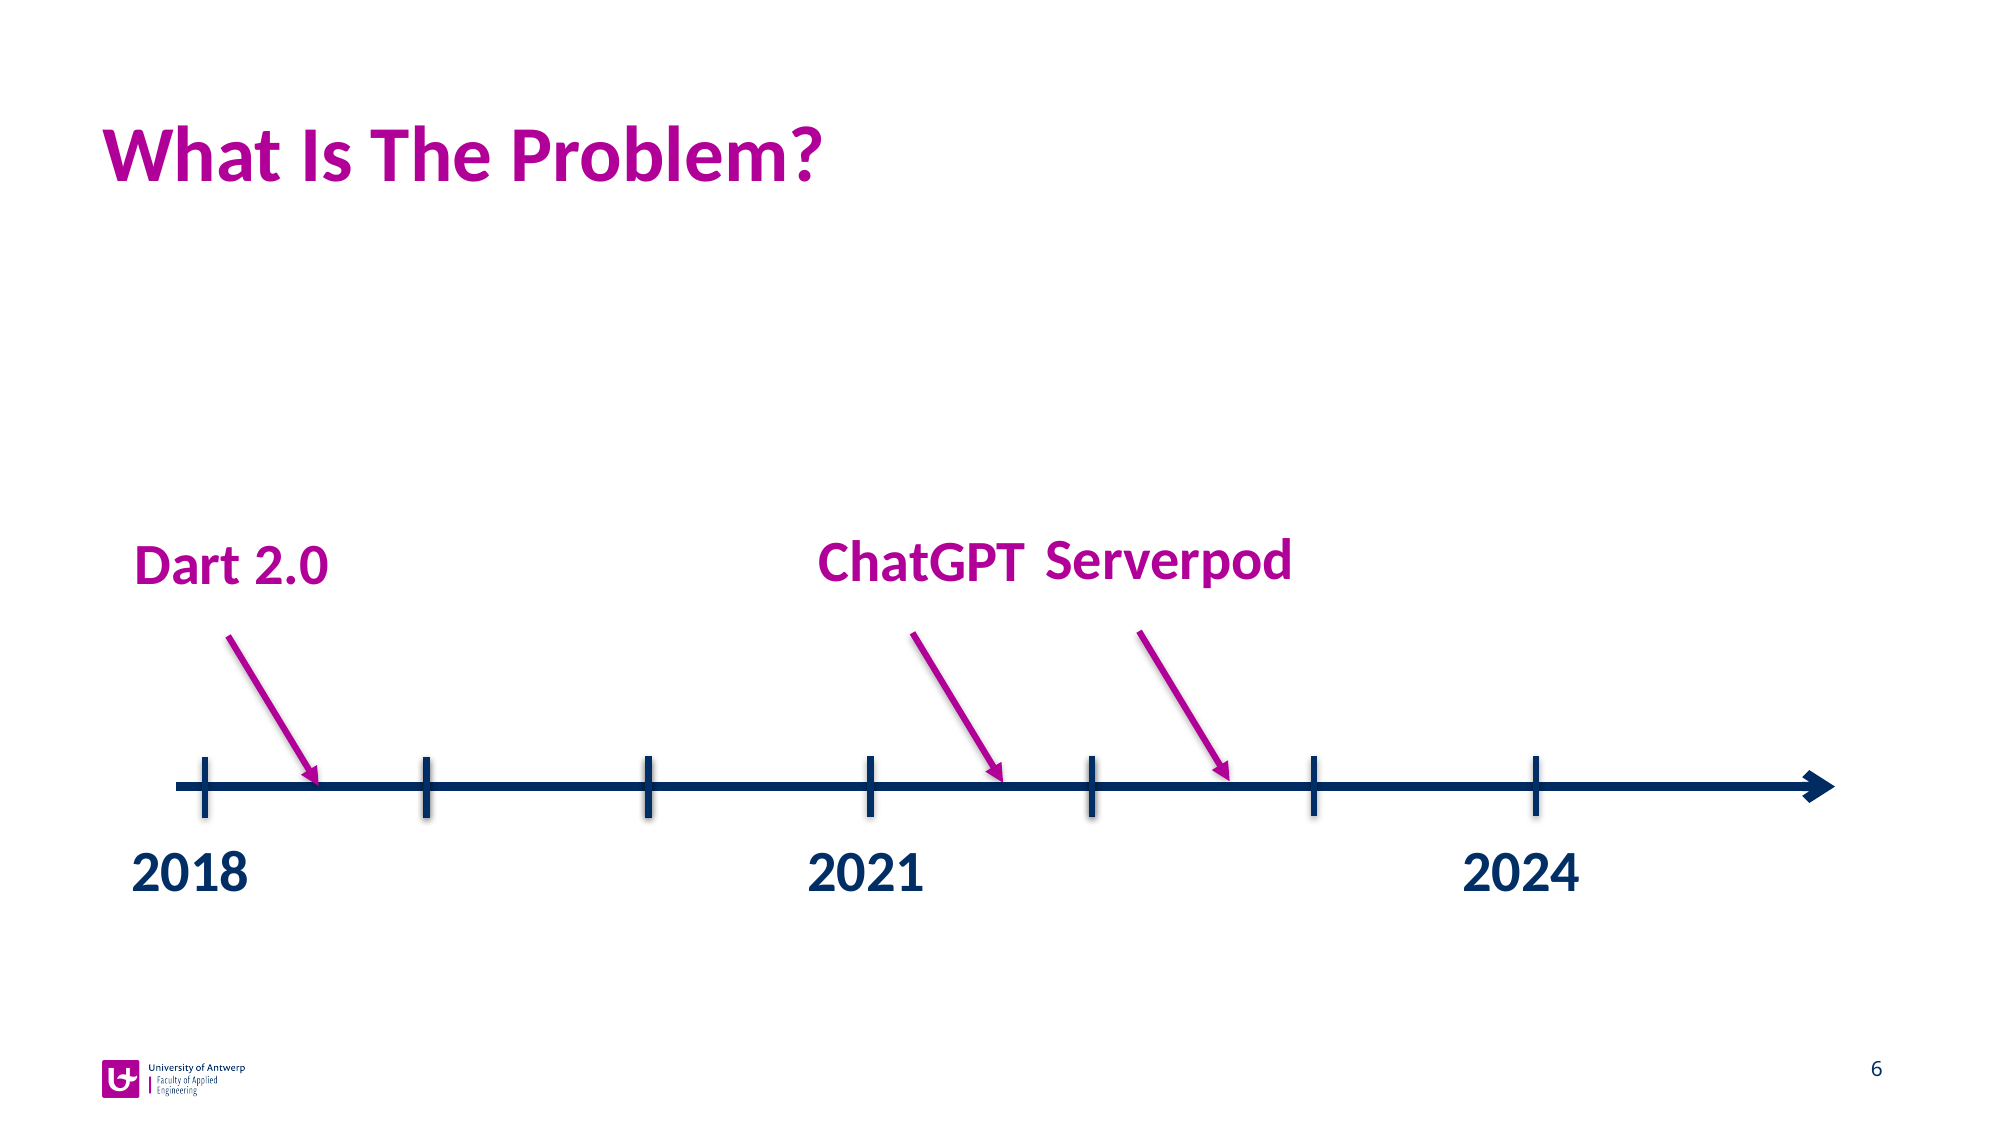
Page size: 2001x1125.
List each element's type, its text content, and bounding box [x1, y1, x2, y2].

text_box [912, 632, 1004, 783]
slide_number 6 [1463, 1039, 1898, 1100]
text_box Dart 2.0 [134, 525, 413, 608]
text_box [1138, 630, 1230, 782]
text_box 2018 [131, 832, 279, 894]
picture [102, 1060, 245, 1098]
text_box 2024 [1462, 832, 1610, 894]
text_box Serverpod [1045, 521, 1324, 603]
text_box ChatGPT [818, 522, 1097, 605]
title What Is The Problem? [102, 101, 1898, 232]
text_box 2021 [807, 832, 955, 894]
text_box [227, 635, 319, 787]
